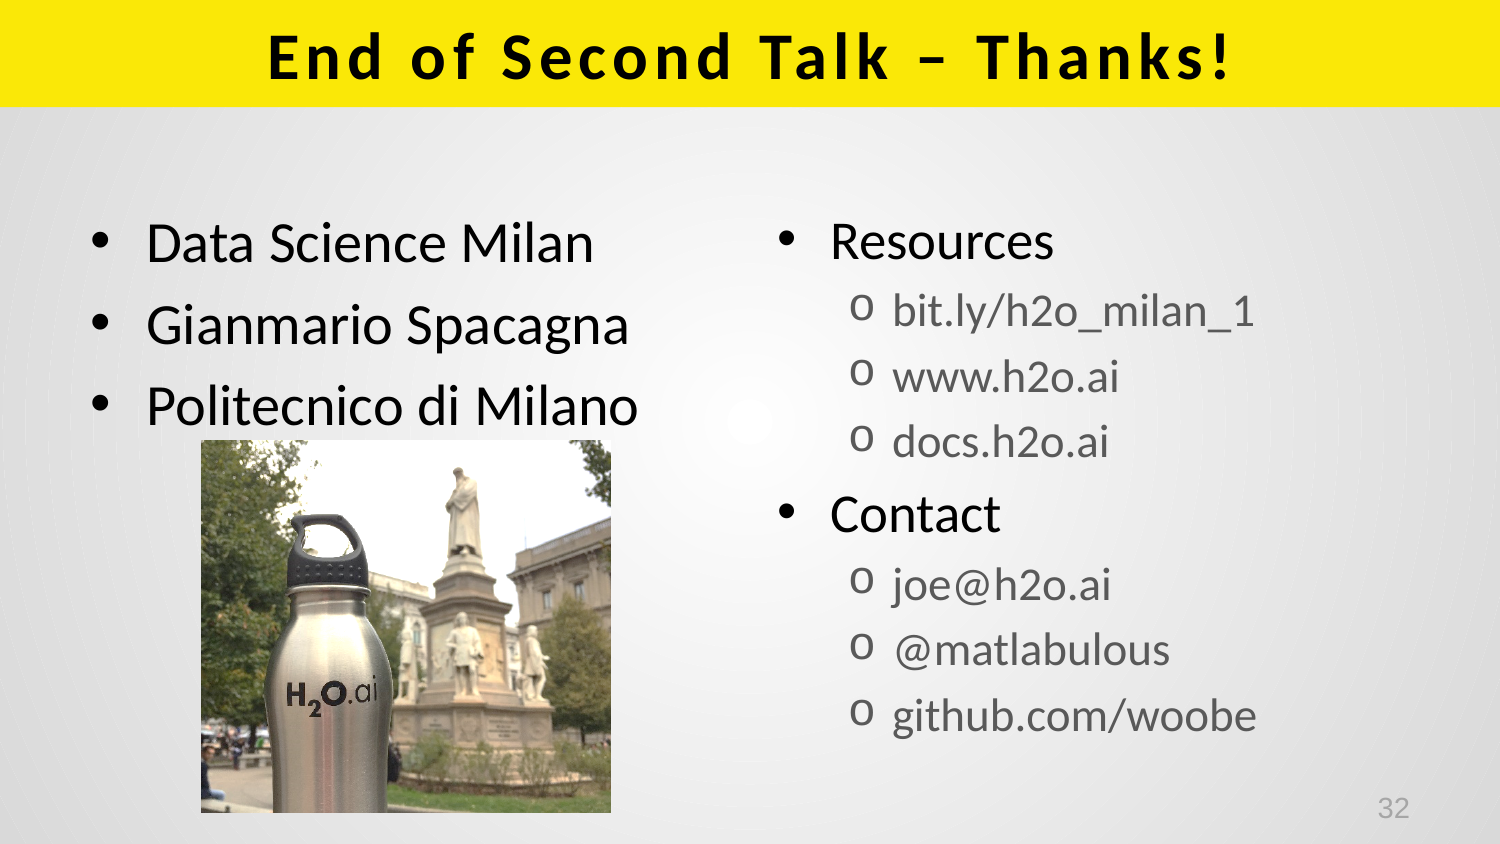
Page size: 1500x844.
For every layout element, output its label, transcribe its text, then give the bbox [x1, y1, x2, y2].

title End of Second Talk – Thanks! [75, 0, 1425, 108]
list Data Science Milan Gianmario Spacagna Politecnico di Milano [75, 196, 738, 754]
slide_number 32 [1074, 782, 1425, 827]
picture [201, 440, 611, 813]
list Resources bit.ly/h2o_milan_1 www.h2o.ai docs.h2o.ai Contact joe@h2o.ai @matlabulous github.com/woobe [762, 196, 1425, 754]
